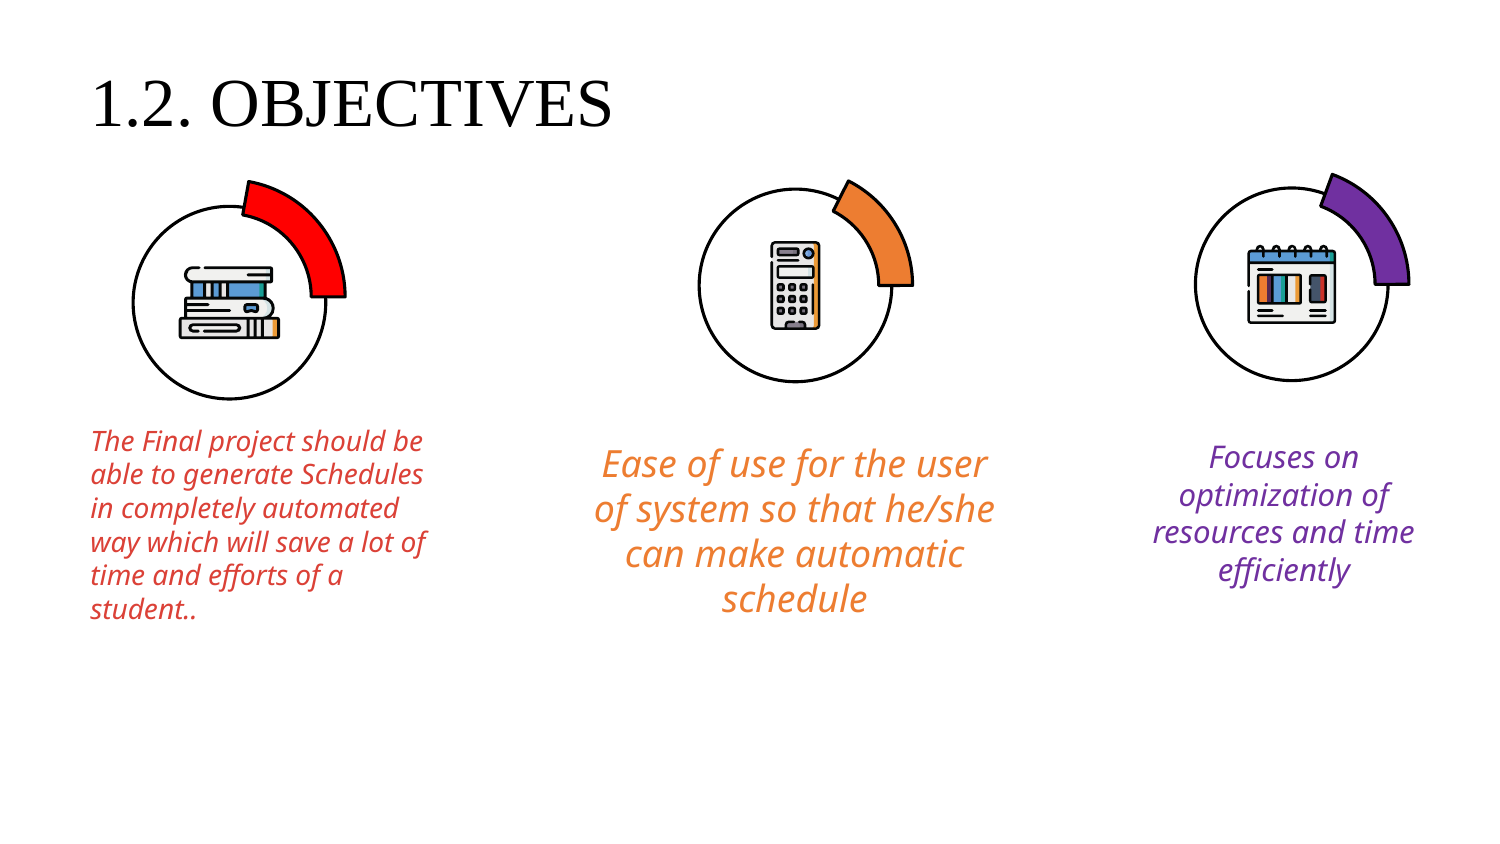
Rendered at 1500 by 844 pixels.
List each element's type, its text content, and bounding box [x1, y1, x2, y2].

text_box [699, 189, 892, 382]
text_box [242, 181, 346, 297]
title 1.2. OBJECTIVES [75, 52, 1425, 125]
text_box [1320, 174, 1409, 285]
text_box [1247, 244, 1337, 325]
text_box [833, 180, 913, 286]
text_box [65, 336, 391, 485]
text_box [770, 241, 821, 330]
text_box Ease of use for the user of system so that he/she can make automatic schedule [570, 425, 1019, 665]
text_box [133, 206, 326, 336]
text_box The Final project should be able to generate Schedules in completely automated way which will save a lot of time and efforts of a student.. [75, 415, 458, 700]
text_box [178, 266, 281, 340]
text_box [1195, 187, 1389, 381]
text_box [760, 428, 1076, 789]
text_box Focuses on optimization of resources and time efficiently [1126, 422, 1442, 487]
